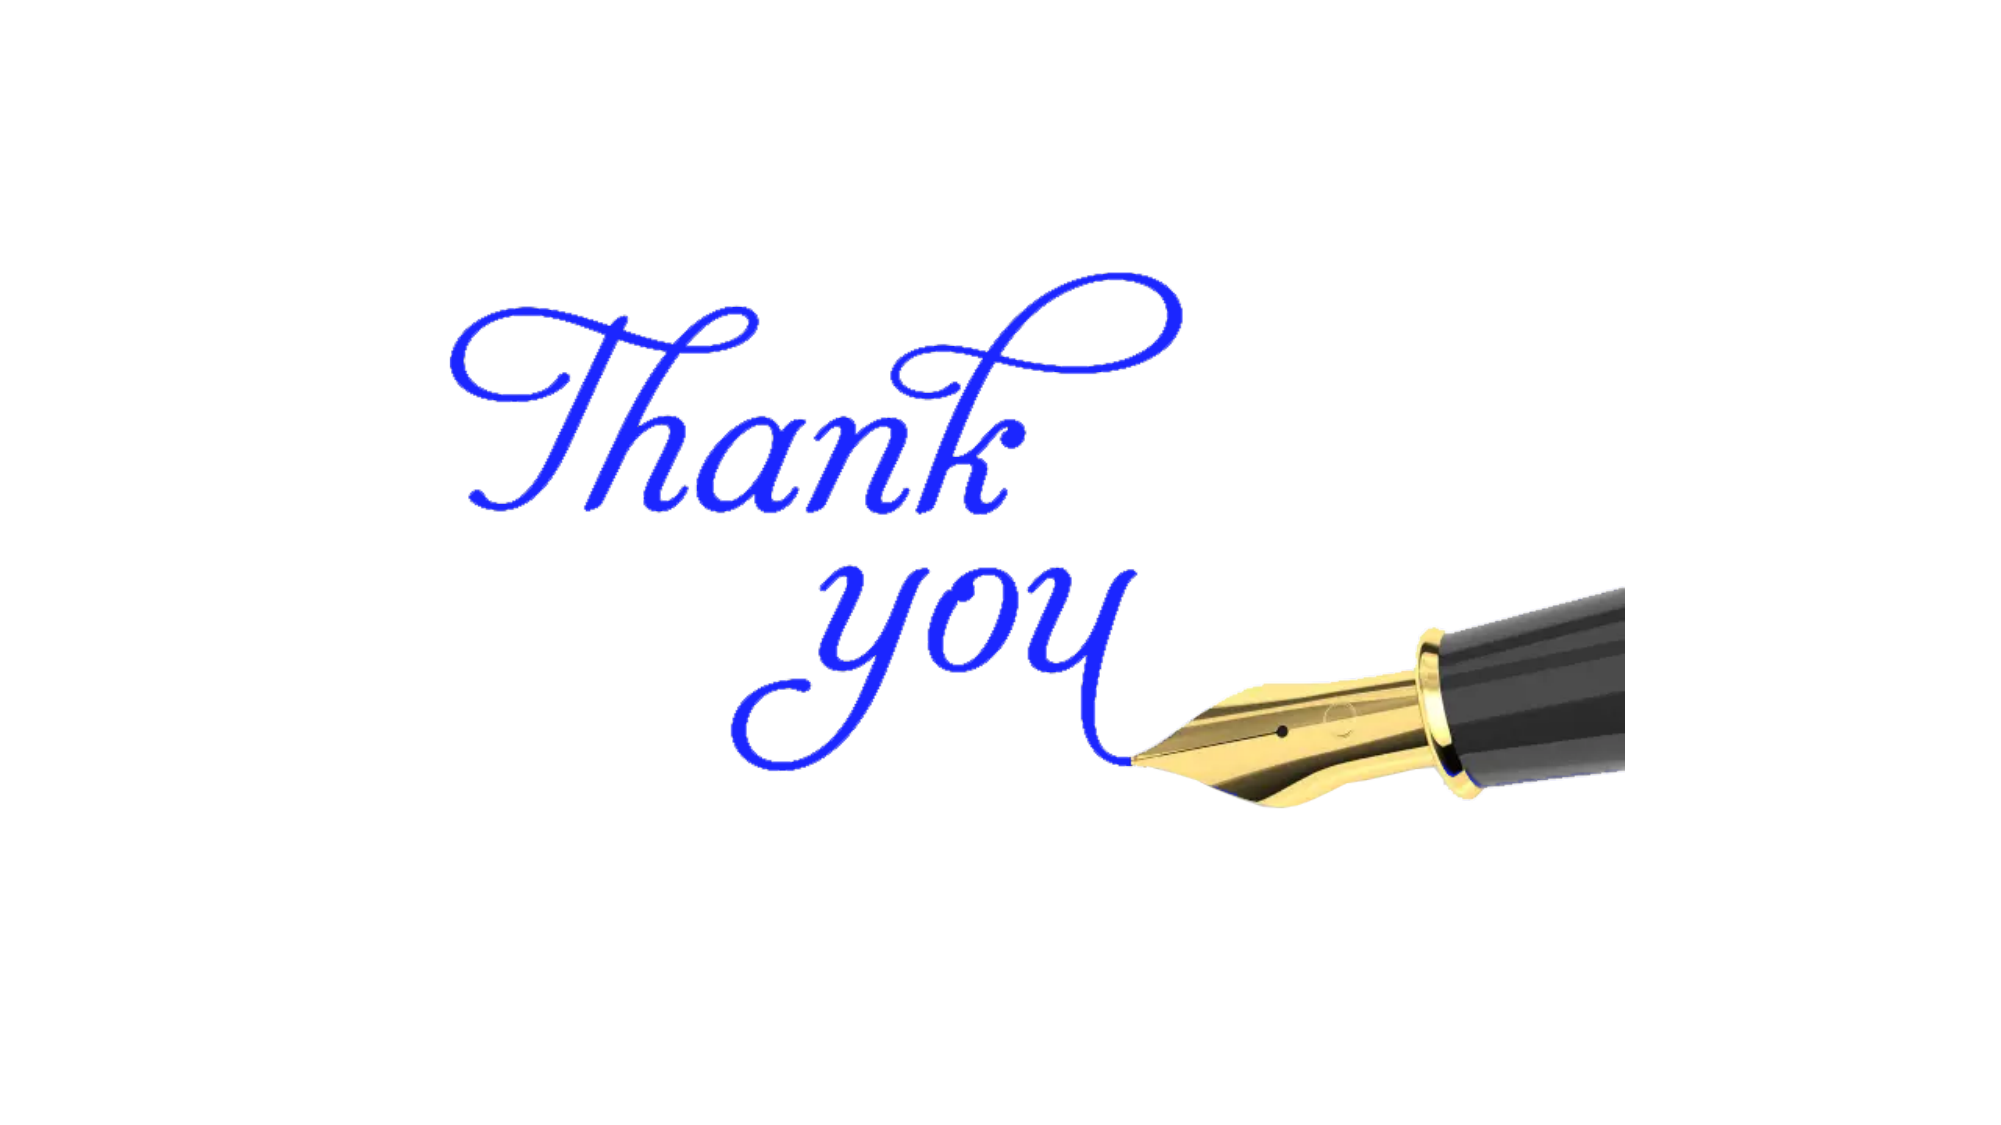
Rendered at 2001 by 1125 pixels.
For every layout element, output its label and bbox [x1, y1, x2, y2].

picture [374, 209, 1626, 916]
